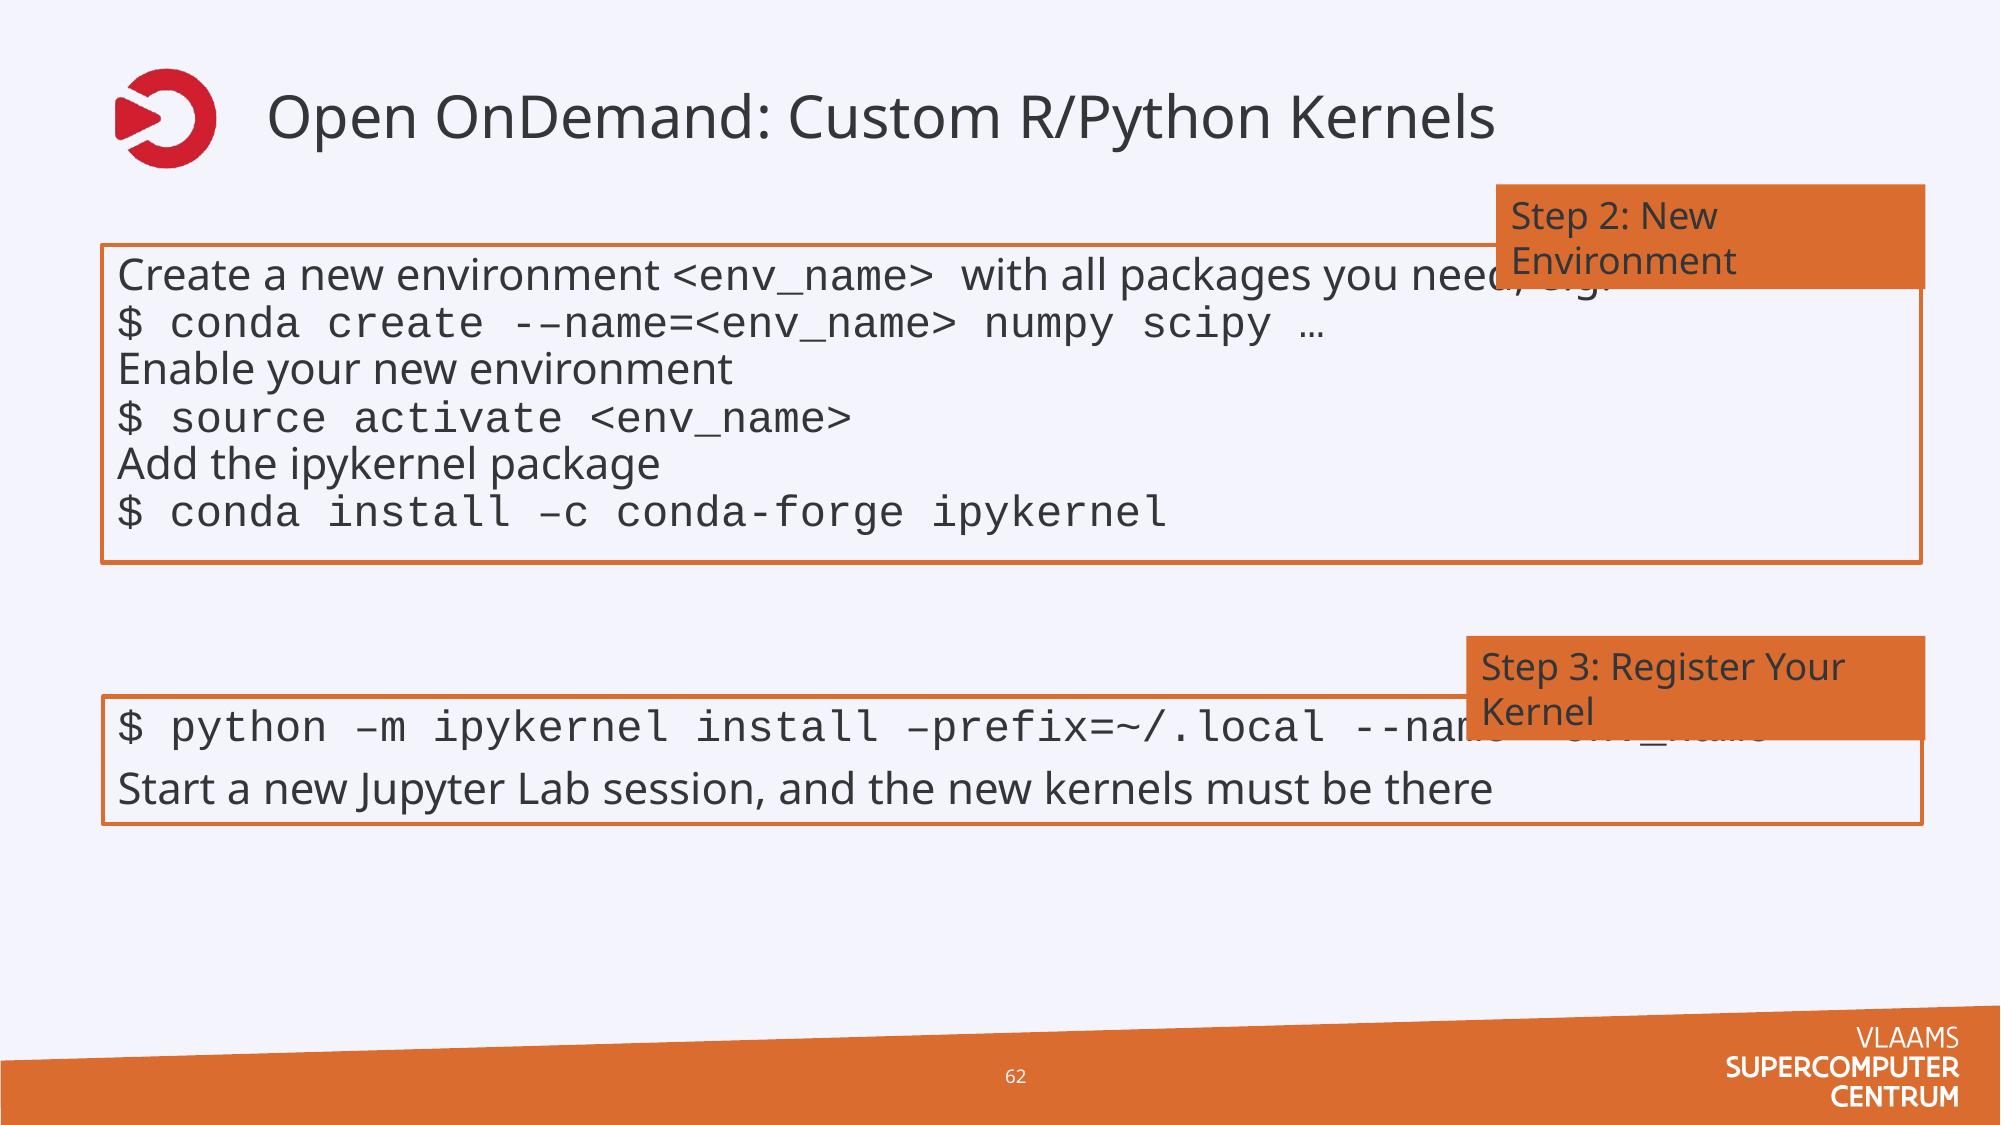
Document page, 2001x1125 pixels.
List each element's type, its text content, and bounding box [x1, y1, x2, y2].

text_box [102, 635, 1926, 824]
text_box Open OnDemand: Custom R/Python Kernels [118, 54, 1520, 184]
picture [102, 54, 230, 183]
picture [1725, 1021, 1960, 1117]
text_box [102, 184, 1926, 563]
text_box 62 [958, 1047, 1042, 1108]
